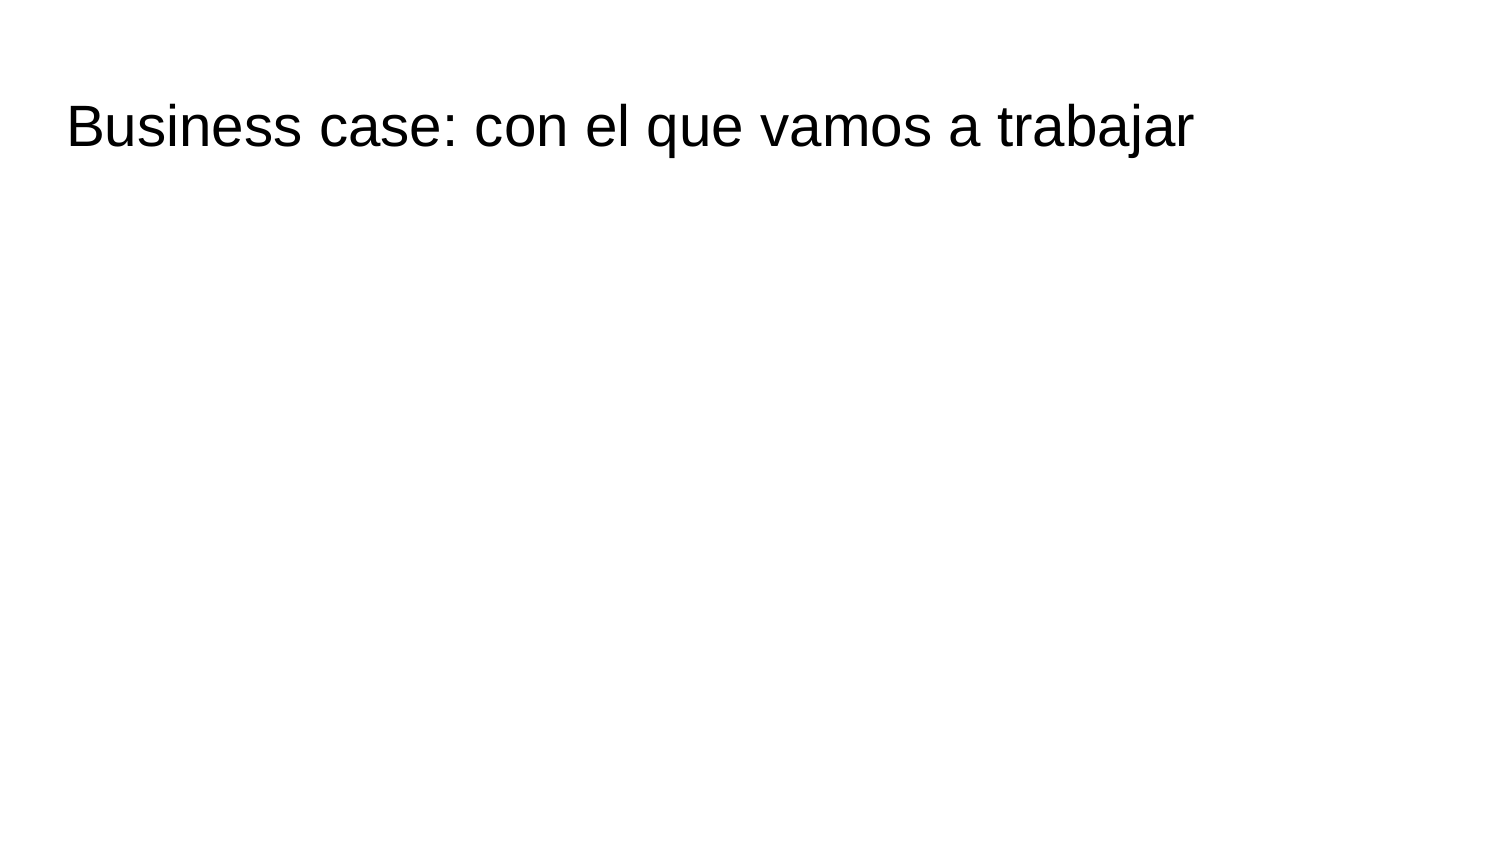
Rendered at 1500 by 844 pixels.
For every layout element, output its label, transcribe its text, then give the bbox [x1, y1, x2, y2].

title Business case: con el que vamos a trabajar [51, 72, 1449, 167]
